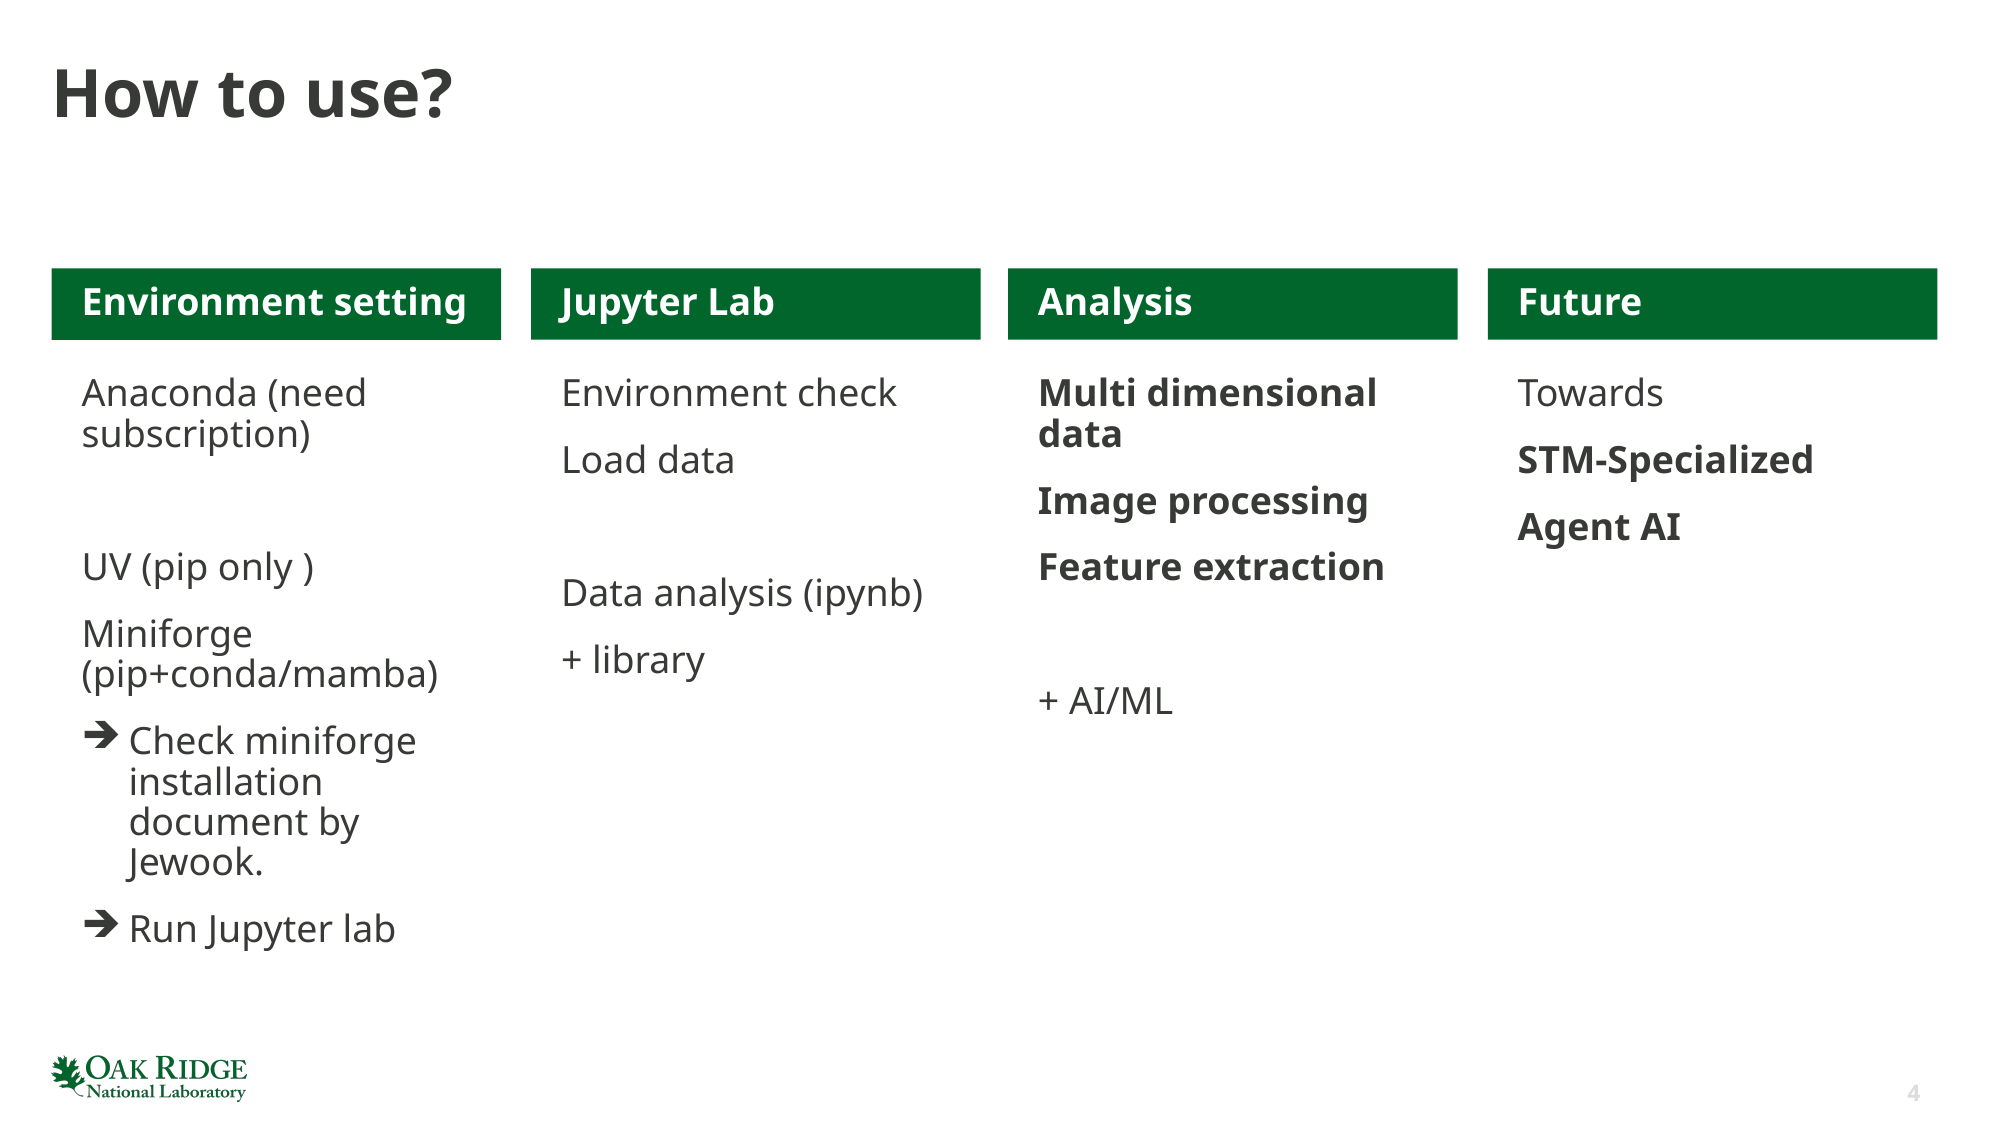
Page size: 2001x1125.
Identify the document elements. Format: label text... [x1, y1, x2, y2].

picture [51, 1055, 247, 1102]
list Environment setting [51, 268, 502, 340]
list Jupyter Lab [531, 268, 981, 340]
list Analysis [1008, 268, 1458, 340]
list Future [1487, 268, 1938, 340]
list Towards STM-Specialized Agent AI [1487, 359, 1937, 953]
title How to use? [51, 59, 1937, 206]
list Environment check Load data Data analysis (ipynb) + library [531, 359, 981, 953]
list Multi dimensional data Image processing Feature extraction + AI/ML [1007, 359, 1458, 953]
list Anaconda (need subscription) UV (pip only ) Miniforge (pip+conda/mamba) Check miniforge installation document by Jewook. Run Jupyter lab [51, 359, 502, 953]
